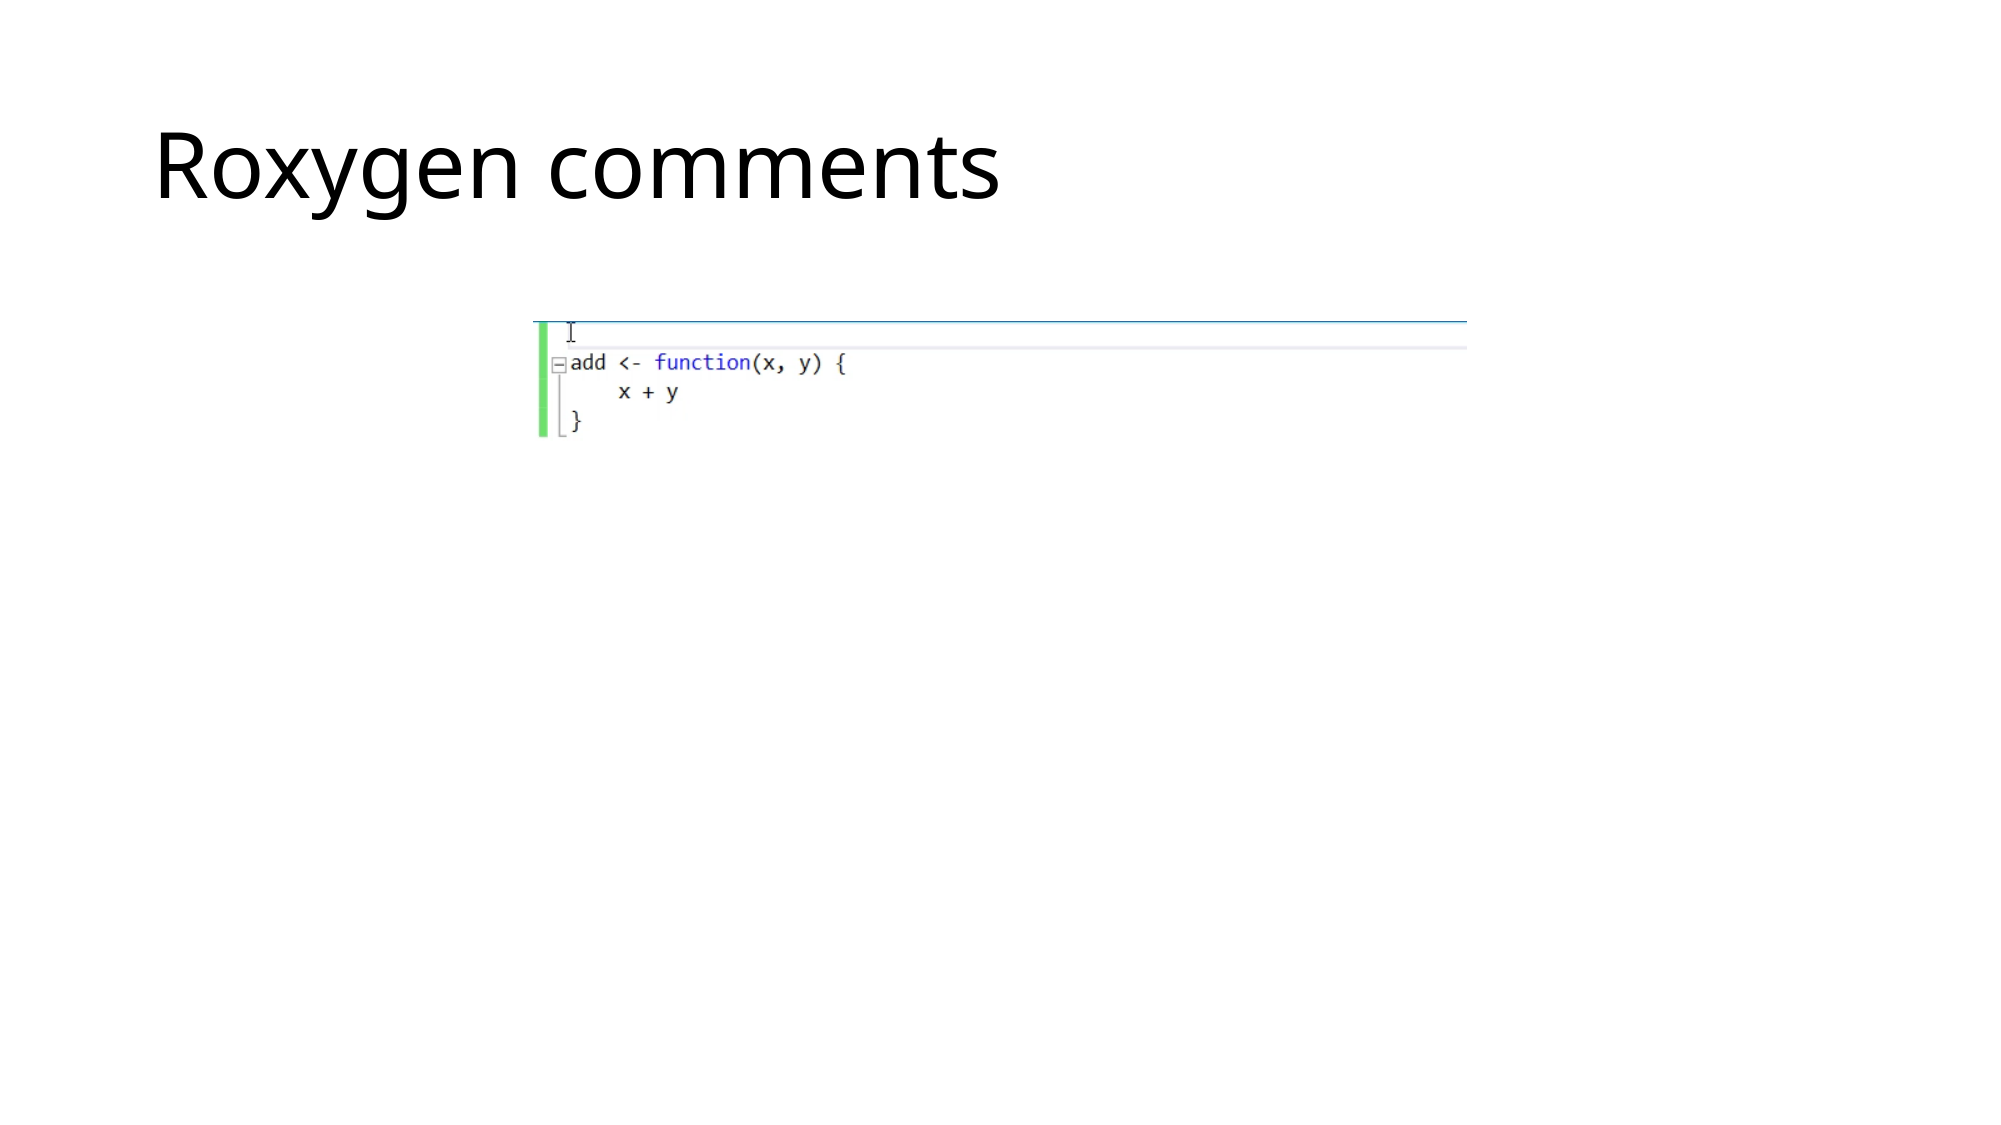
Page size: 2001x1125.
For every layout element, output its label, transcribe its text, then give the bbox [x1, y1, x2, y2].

title Roxygen comments [137, 59, 1863, 278]
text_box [532, 321, 1468, 804]
